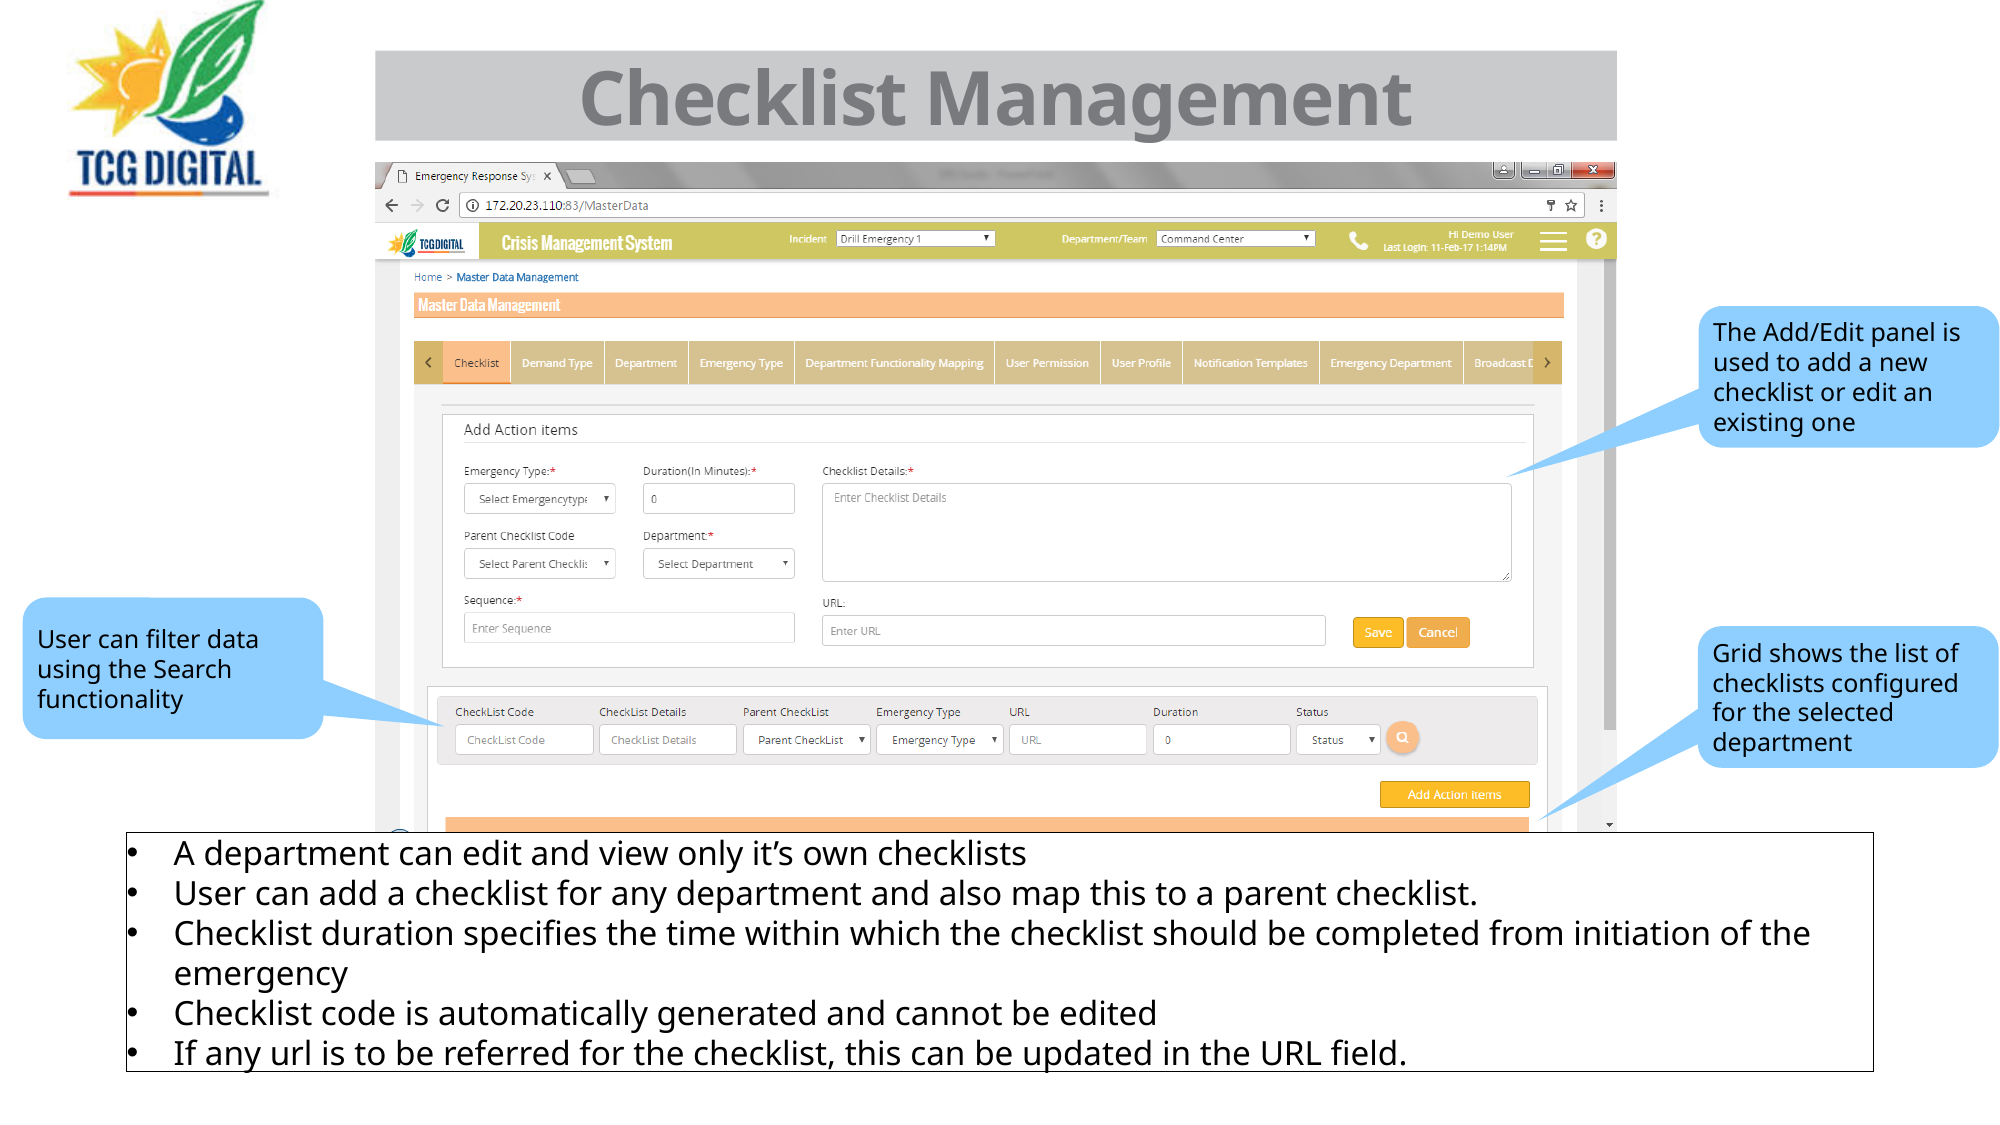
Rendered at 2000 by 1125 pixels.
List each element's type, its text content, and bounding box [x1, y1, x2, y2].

text_box User can filter data using the Search functionality [21, 596, 375, 740]
text_box A department can edit and view only it’s own checklists User can add a checklist for any department and also map this to a parent checklist. Checklist duration specifies the time within which the checklist should be completed from initiation of the emergency Checklist code is automatically generated and cannot be edited If any url is to be referred for the checklist, this can be updated in the URL field. [126, 832, 1874, 1072]
text_box Grid shows the list of checklists configured for the selected department [1618, 625, 2000, 784]
text_box The Add/Edit panel is used to add a new checklist or edit an existing one [1618, 305, 2000, 449]
picture [375, 162, 1618, 834]
picture [67, 0, 282, 200]
text_box Checklist Management [375, 50, 1617, 141]
